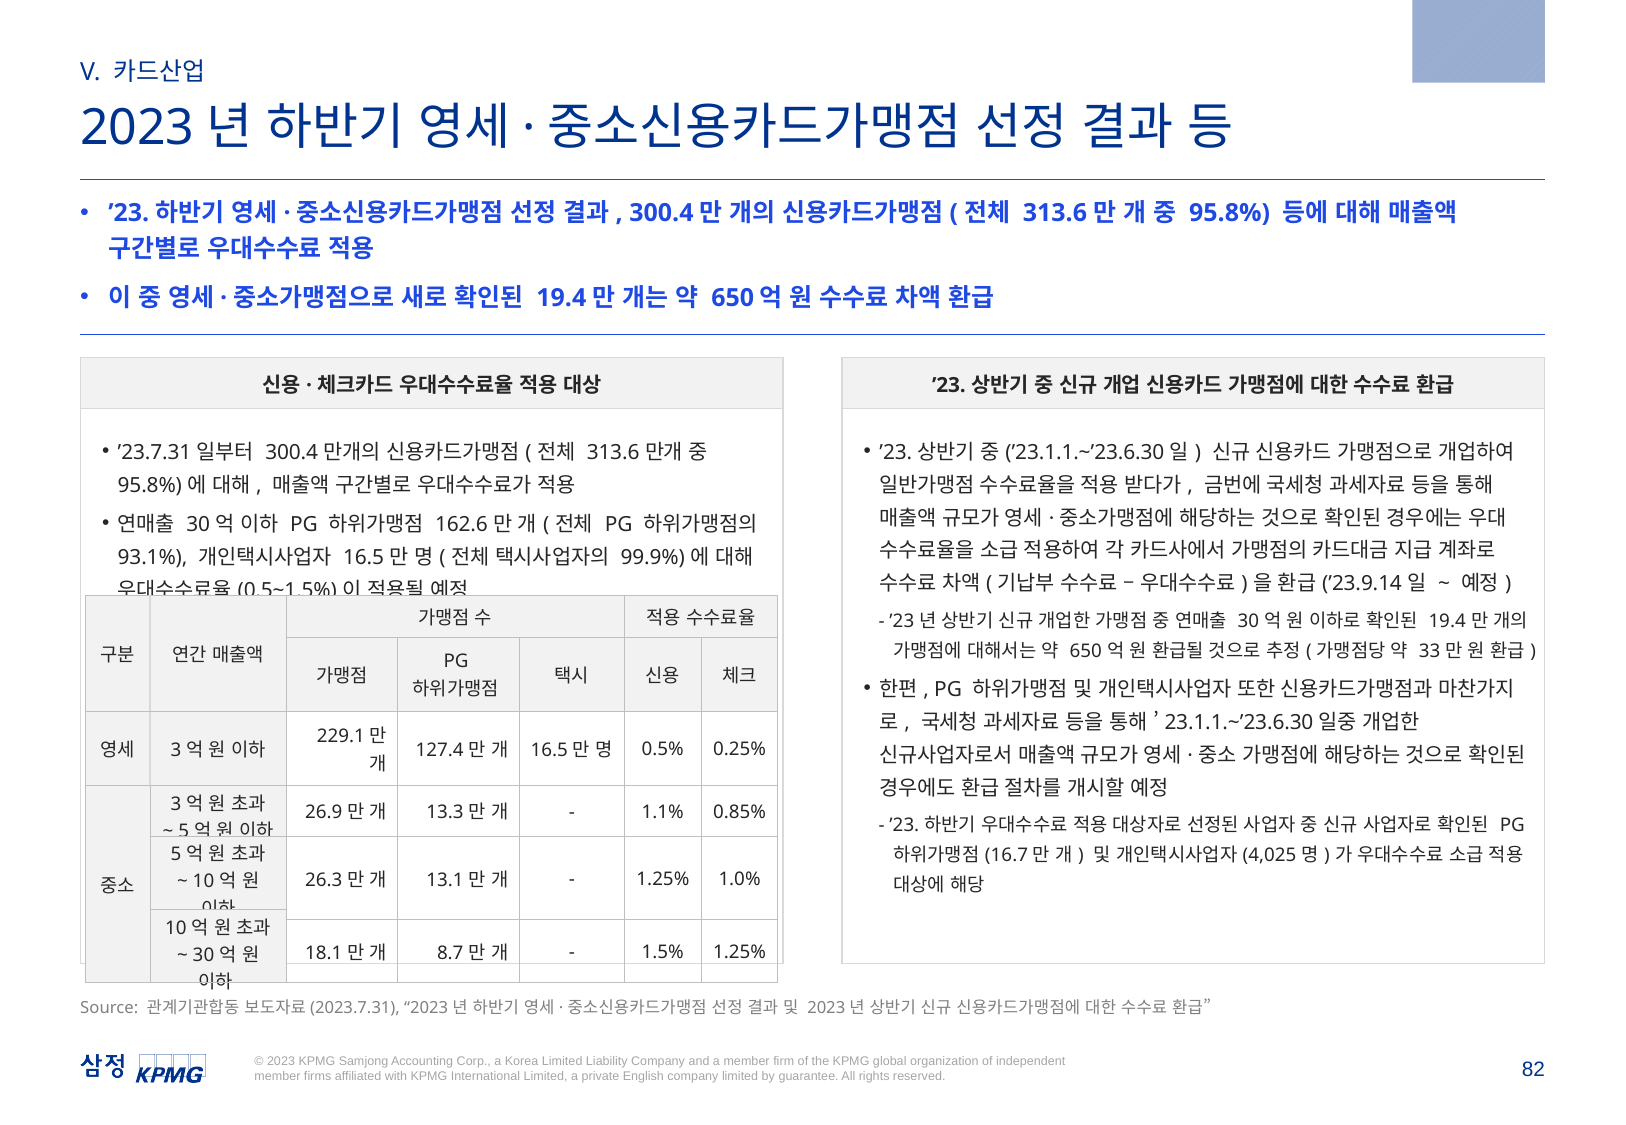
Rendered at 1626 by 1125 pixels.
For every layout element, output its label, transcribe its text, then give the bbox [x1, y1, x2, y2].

table_cell PG 하위가맹점 [398, 638, 519, 711]
table_header ’23.상반기 중 신규 개업 신용카드 가맹점에 대한 수수료 환급 [843, 358, 1544, 408]
table_cell 신용 [625, 638, 701, 711]
table_cell 1.0% [702, 837, 777, 919]
table_cell 3억 원 이하 [151, 712, 286, 785]
table_cell 0.25% [702, 712, 777, 785]
table_cell 1.25% [702, 920, 777, 982]
table_cell 13.3만 개 [398, 786, 519, 836]
table_cell - [520, 786, 624, 836]
table_cell - [520, 920, 624, 982]
table_cell 10억 원 초과 ~ 30억 원 이하 [151, 910, 286, 982]
table_cell 13.1만 개 [398, 837, 519, 919]
table_cell 1.25% [625, 837, 701, 919]
list V. 카드산업 [80, 54, 1410, 85]
table_header 가맹점 수 [287, 596, 624, 637]
table_cell - [520, 837, 624, 919]
table_cell 0.85% [702, 786, 777, 836]
text_box 2023.7.31 [1410, 0, 1547, 85]
picture [80, 1054, 206, 1083]
table_header 신용·체크카드 우대수수료율 적용 대상 [81, 358, 782, 408]
table_cell ’23.7.31일부터 300.4만개의 신용카드가맹점(전체 313.6만개 중 95.8%)에 대해, 매출액 구간별로 우대수수료가 적용 연매출 30억 이하 PG 하위가맹점 162.6만 개(전체 PG 하위가맹점의 93.1%), 개인택시사업자 16.5만 명(전체 택시사업자의 99.9%)에 대해 우대수수료율(0.5~1.5%)이 적용될 예정 [81, 409, 782, 963]
table_cell 5억 원 초과 ~ 10억 원 이하 [151, 837, 286, 909]
table_cell 26.3만 개 [287, 837, 397, 919]
text_box Source: 관계기관합동 보도자료(2023.7.31), “2023년 하반기 영세·중소신용카드가맹점 선정 결과 및 2023년 상반기 신규 신용카드가맹점에 대한 수수료 환급” [80, 985, 1545, 1018]
table_cell 16.5만 명 [520, 712, 624, 785]
table_header 적용 수수료율 [625, 596, 777, 637]
table_cell 0.5% [625, 712, 701, 785]
list 2023년 하반기 영세·중소신용카드가맹점 선정 결과 등 [80, 101, 1545, 155]
table_cell 3억 원 초과 ~ 5억 원 이하 [151, 786, 286, 836]
table_cell 체크 [702, 638, 777, 711]
table_cell ’23.상반기 중(’23.1.1.~’23.6.30일) 신규 신용카드 가맹점으로 개업하여 일반가맹점 수수료율을 적용 받다가, 금번에 국세청 과세자료 등을 통해 매출액 규모가 영세·중소가맹점에 해당하는 것으로 확인된 경우에는 우대 수수료율을 소급 적용하여 각 카드사에서 가맹점의 카드대금 지급 계좌로 수수료 차액(기납부 수수료 – 우대수수료)을 환급(’23.9.14일 ~ 예정) - ’23년 상반기 신규 개업한 가맹점 중 연매출 30억 원 이하로 확인된 19.4만 개의 가맹점에 대해서는 약 650억 원 환급될 것으로 추정(가맹점당 약 33만 원 환급) 한편, PG 하위가맹점 및 개인택시사업자 또한 신용카드가맹점과 마찬가지로, 국세청 과세자료 등을 통해 ’23.1.1.~’23.6.30일중 개업한 신규사업자로서 매출액 규모가 영세·중소 가맹점에 해당하는 것으로 확인된 경우에도 환급 절차를 개시할 예정 - ’23.하반기 우대수수료 적용 대상자로 선정된 사업자 중 신규 사업자로 확인된 PG 하위가맹점(16.7만 개) 및 개인택시사업자(4,025명)가 우대수수료 소급 적용 대상에 해당 [843, 409, 1544, 963]
table_cell 18.1만 개 [287, 920, 397, 982]
table_cell 택시 [520, 638, 624, 711]
table_cell 229.1만 개 [287, 712, 397, 785]
table_cell 1.5% [625, 920, 701, 982]
table_cell 8.7만 개 [398, 920, 519, 982]
table_cell 영세 [86, 712, 149, 785]
list ’23.하반기 영세·중소신용카드가맹점 선정 결과, 300.4만 개의 신용카드가맹점(전체 313.6만 개 중 95.8%) 등에 대해 매출액 구간별로 우대수수료 적용 이 중 영세·중소가맹점으로 새로 확인된 19.4만 개는 약 650억 원 수수료 차액 환급 [80, 190, 1545, 333]
table_cell 중소 [86, 786, 150, 982]
table_cell 가맹점 [287, 638, 397, 711]
table_header 연간 매출액 [151, 596, 286, 711]
table_cell 127.4만 개 [398, 712, 519, 785]
table_cell 26.9만 개 [287, 786, 397, 836]
table_cell 1.1% [625, 786, 701, 836]
table_header 구분 [86, 596, 149, 711]
